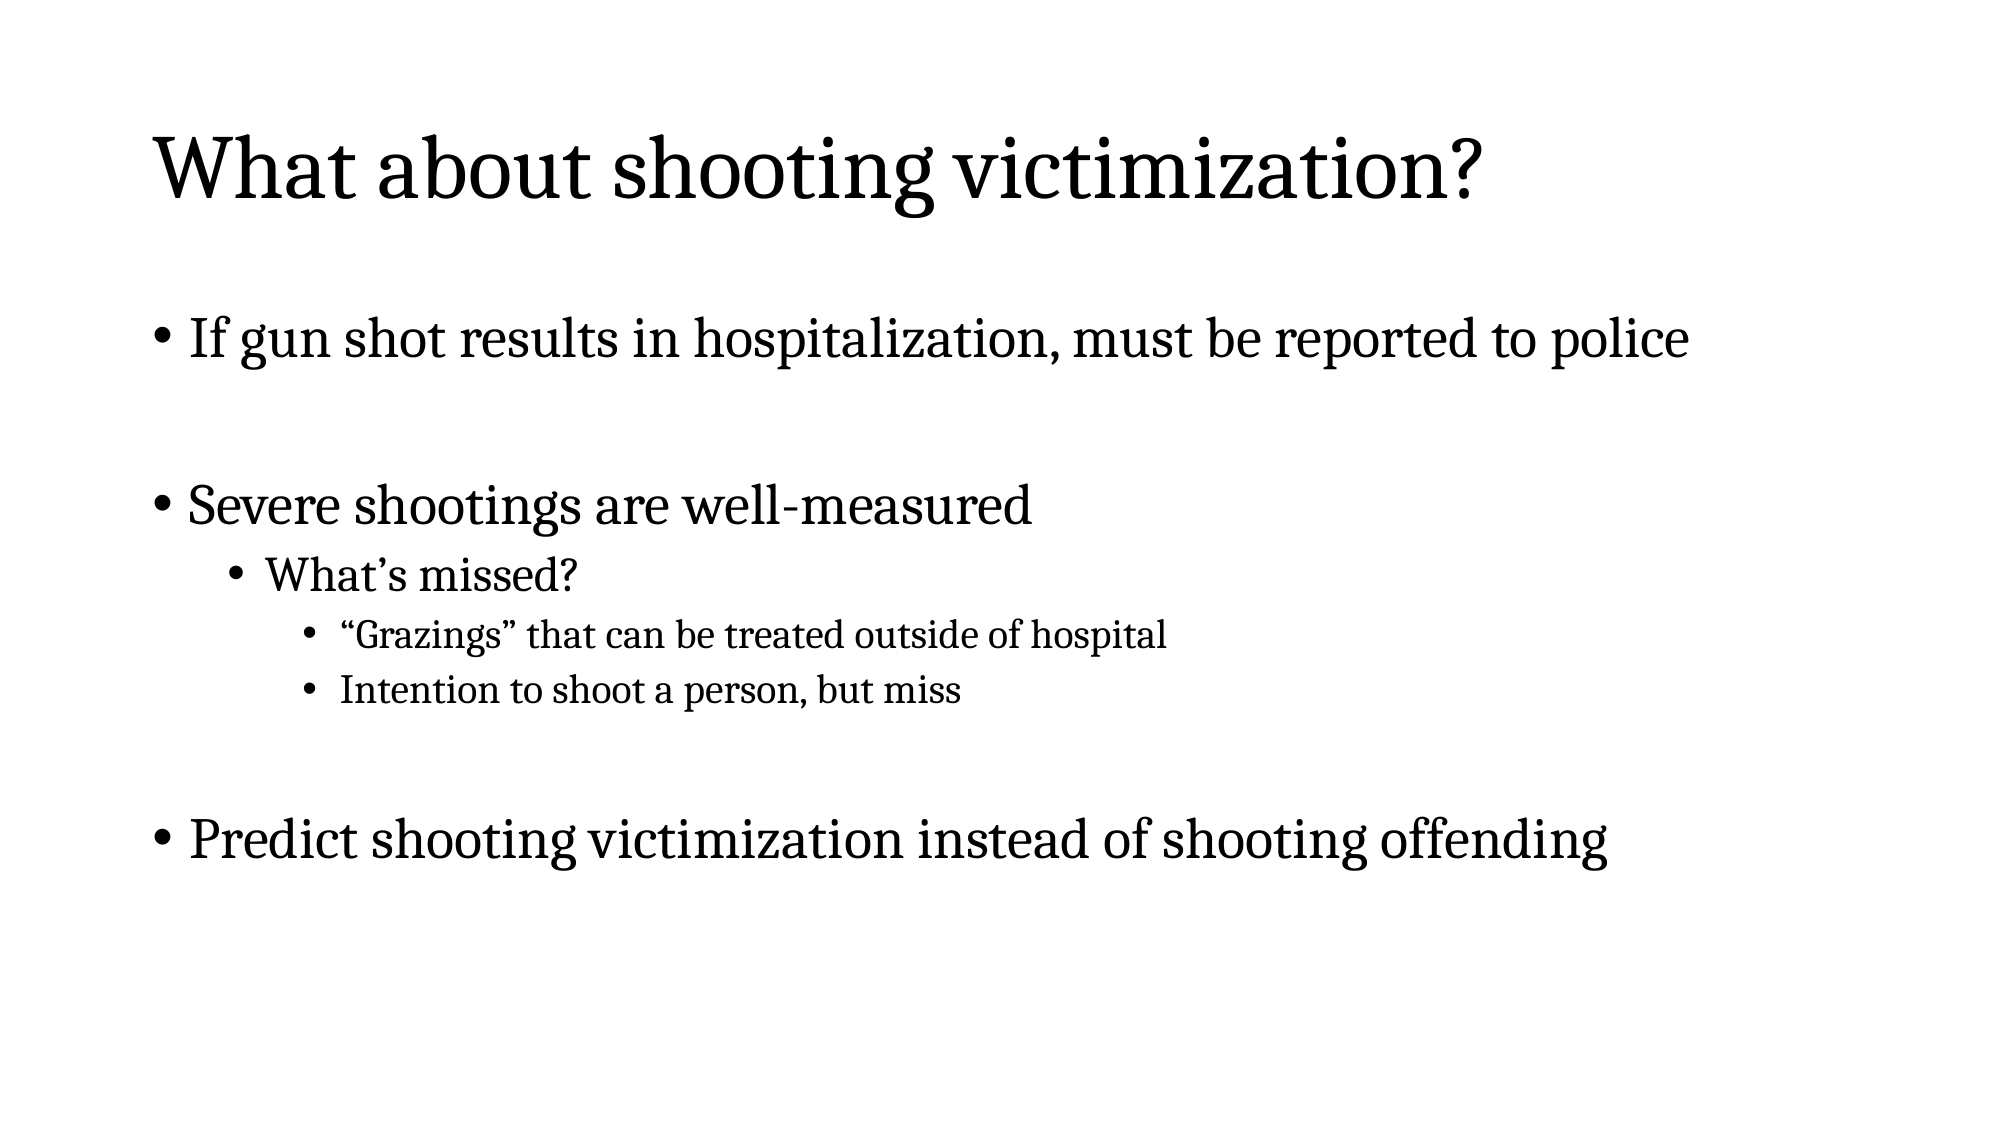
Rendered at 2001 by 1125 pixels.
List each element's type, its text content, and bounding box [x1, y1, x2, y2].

title What about shooting victimization? [137, 59, 1863, 278]
list If gun shot results in hospitalization, must be reported to police Severe shootings are well-measured What’s missed? “Grazings” that can be treated outside of hospital Intention to shoot a person, but miss Predict shooting victimization instead of shooting offending [137, 299, 1863, 1014]
